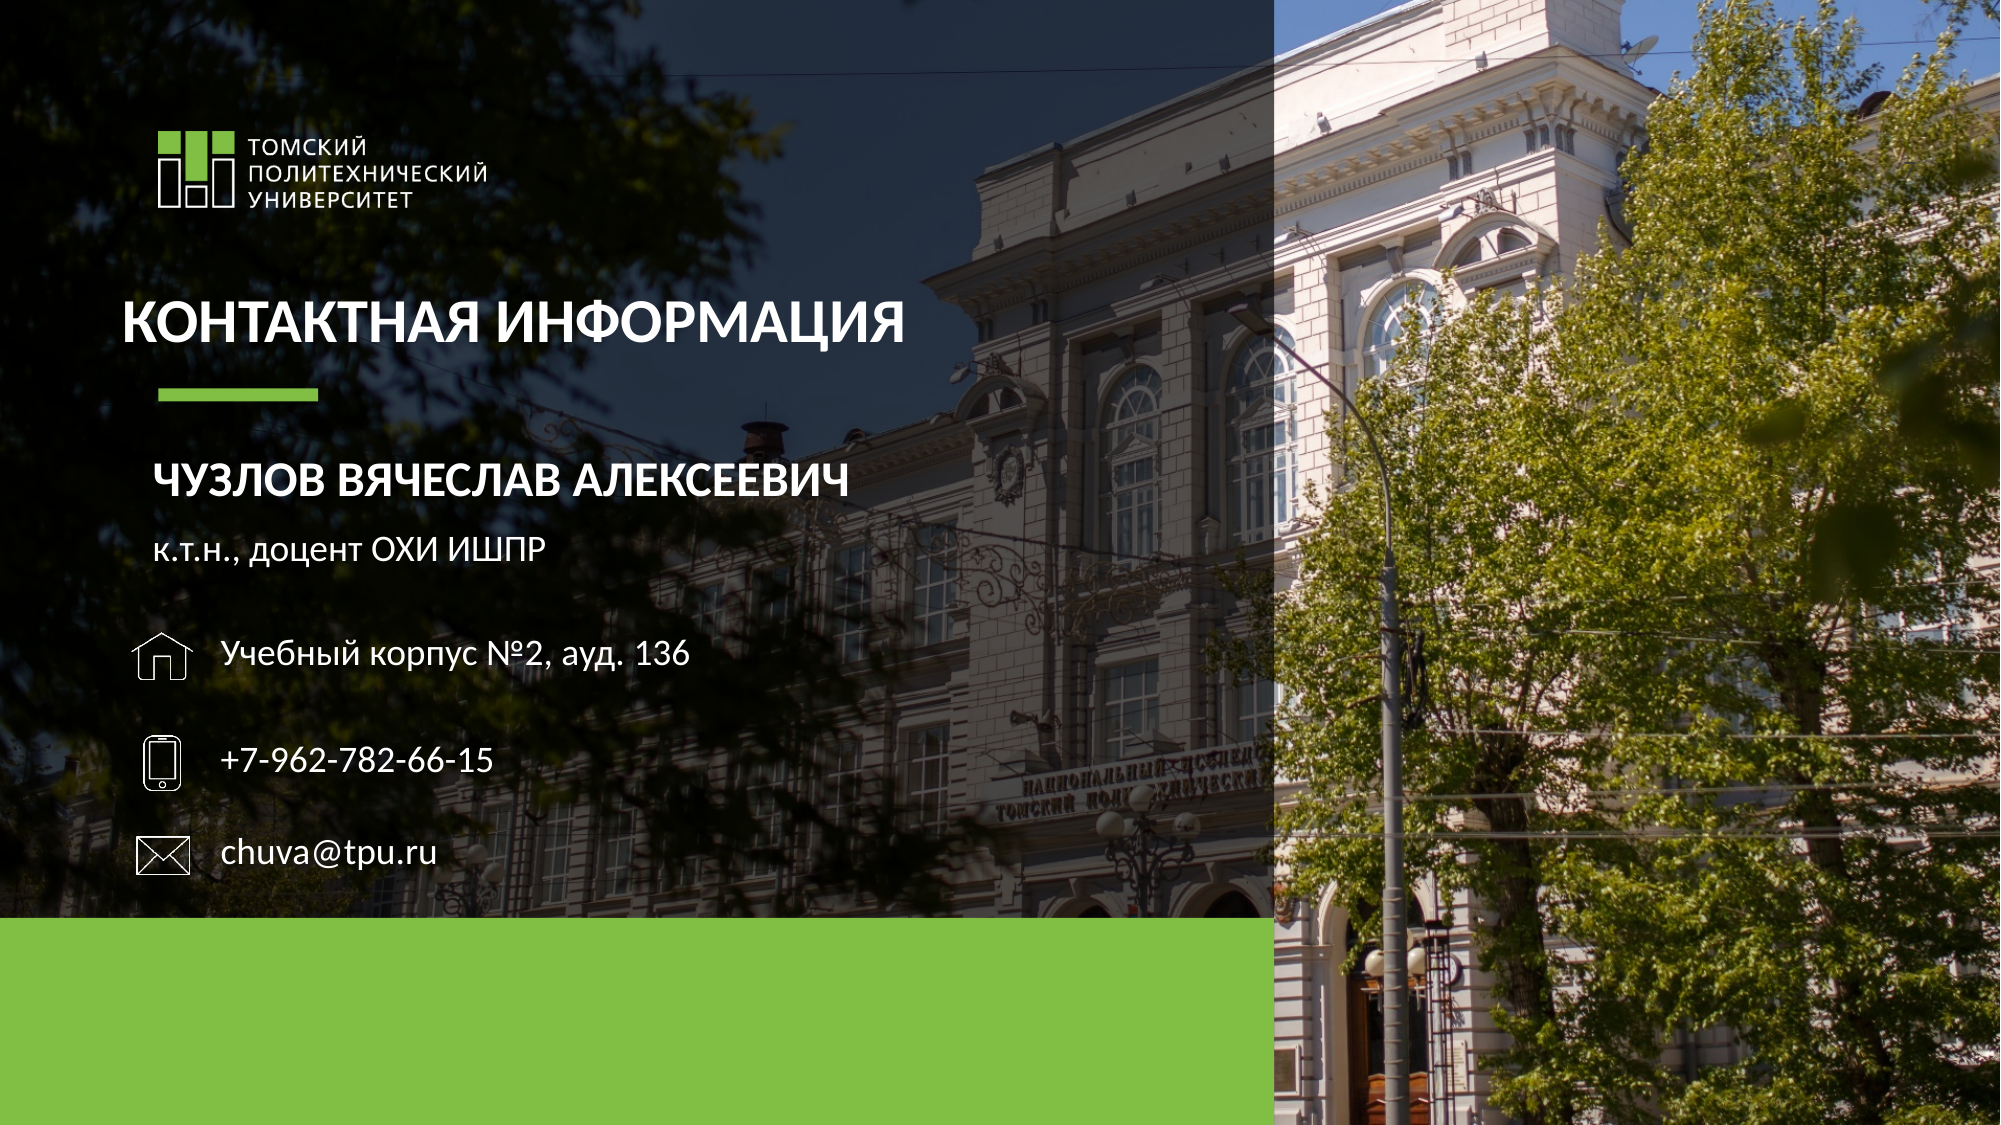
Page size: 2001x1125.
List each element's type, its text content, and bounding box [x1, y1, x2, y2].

list chuva@tpu.ru [205, 824, 1275, 887]
picture [0, 0, 2000, 1125]
title КОНТАКТНАЯ ИНФОРМАЦИЯ [107, 213, 1275, 432]
list Учебный корпус №2, ауд. 136 [205, 625, 1275, 688]
list +7-962-782-66-15 [205, 732, 1275, 796]
list ЧУЗЛОВ ВЯЧЕСЛАВ АЛЕКСЕЕВИЧ [137, 446, 1275, 518]
list к.т.н., доцент ОХИ ИШПР [137, 521, 1275, 593]
